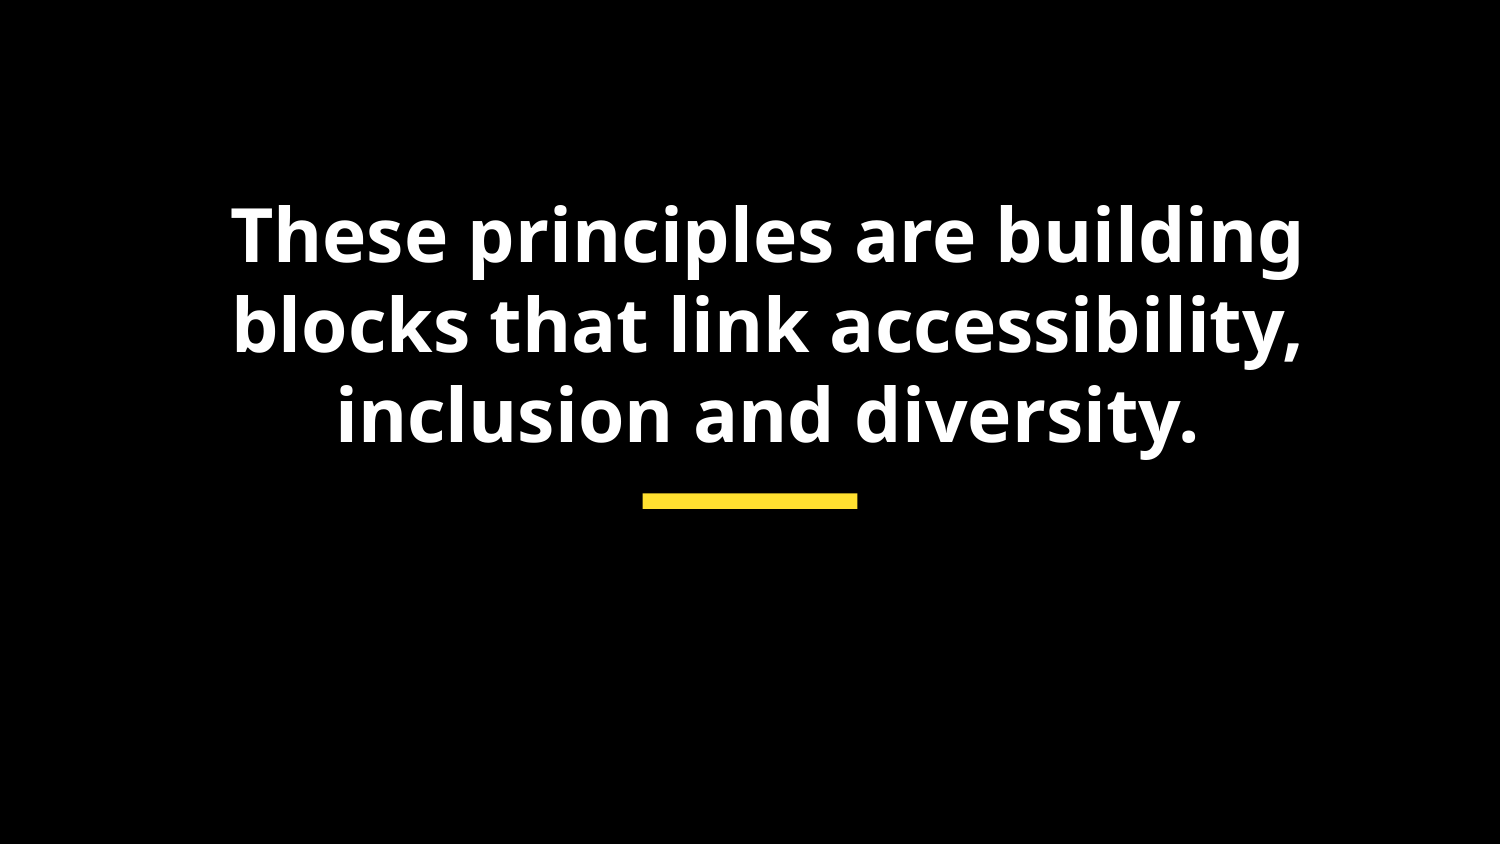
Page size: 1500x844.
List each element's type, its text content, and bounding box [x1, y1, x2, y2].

title These principles are building blocks that link accessibility, inclusion and diversity. [159, 172, 1377, 490]
